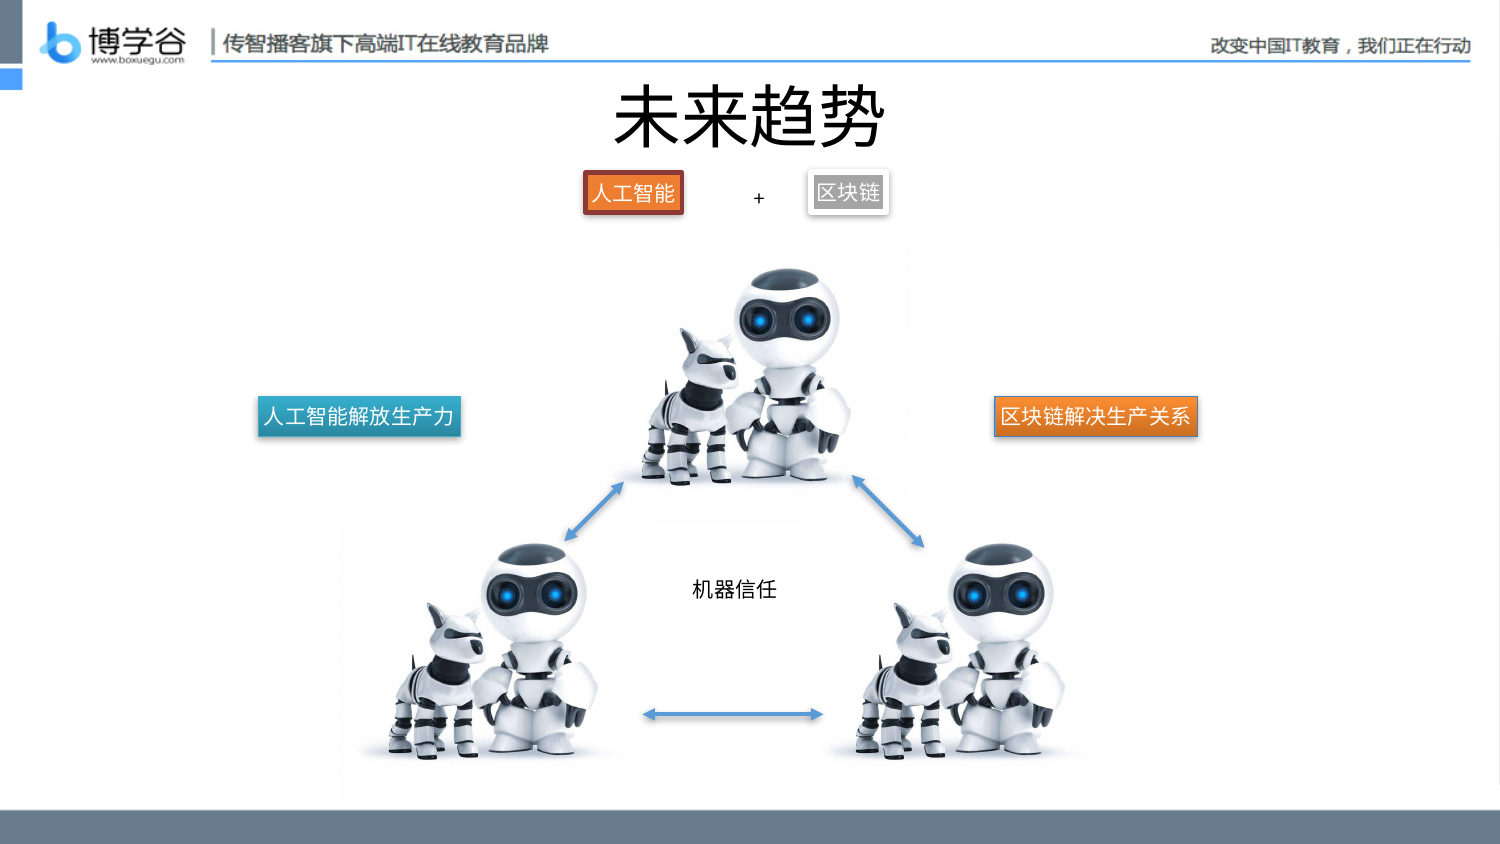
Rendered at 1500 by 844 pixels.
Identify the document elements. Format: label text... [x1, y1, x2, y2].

text_box 区块链 [811, 171, 887, 212]
text_box 人工智能解放生产力 [258, 396, 461, 437]
text_box 机器信任 [687, 569, 784, 610]
text_box 人工智能 [585, 172, 682, 213]
picture [0, 0, 1500, 844]
text_box + [748, 177, 771, 218]
text_box 区块链解决生产关系 [994, 396, 1198, 437]
text_box 未来趋势 [606, 66, 894, 164]
